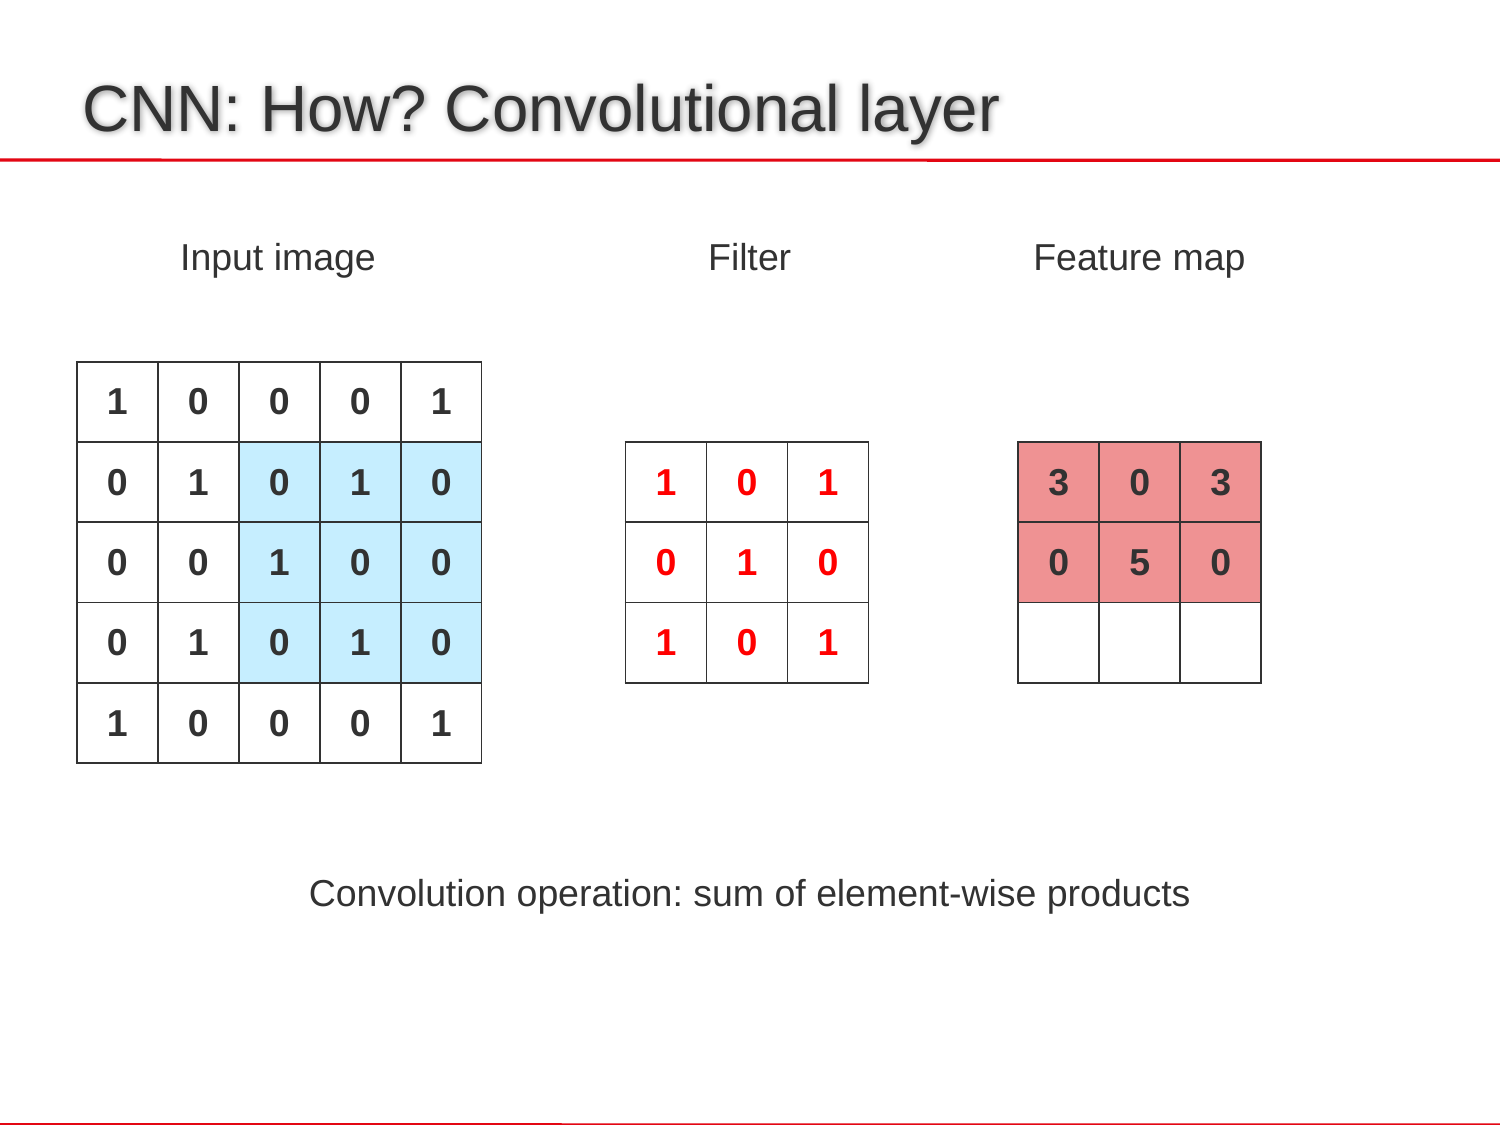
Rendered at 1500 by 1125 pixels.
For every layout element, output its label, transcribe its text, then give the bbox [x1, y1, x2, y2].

table_header 1 [626, 443, 706, 521]
table_cell 1 [159, 603, 238, 682]
table_header 0 [707, 443, 787, 521]
table_cell 0 [78, 443, 157, 521]
table_header 0 [159, 363, 238, 441]
table_cell 0 [402, 603, 481, 682]
table_cell 1 [321, 443, 400, 521]
table_cell 0 [1181, 523, 1260, 602]
table_cell 0 [1019, 523, 1098, 602]
table_cell 0 [240, 443, 319, 521]
table_cell 1 [78, 684, 157, 762]
table_cell 0 [626, 523, 706, 602]
table_cell 5 [1100, 523, 1179, 602]
table_cell 0 [78, 603, 157, 682]
table_header 1 [402, 363, 481, 441]
table_cell 0 [402, 443, 481, 521]
table_header 1 [78, 363, 157, 441]
table_header 1 [788, 443, 868, 521]
table_cell [1019, 603, 1098, 682]
table_cell 0 [402, 523, 481, 602]
table_header 0 [1100, 443, 1179, 521]
table_cell [1181, 603, 1260, 682]
table_cell 1 [321, 603, 400, 682]
table_cell 1 [159, 443, 238, 521]
table_cell 0 [78, 523, 157, 602]
table_header 0 [240, 363, 319, 441]
table_cell [1100, 603, 1179, 682]
table_header 3 [1019, 443, 1098, 521]
text_box Convolution operation: sum of element-wise products [308, 869, 1191, 915]
table_header 0 [321, 363, 400, 441]
table_header 3 [1181, 443, 1260, 521]
table_cell 1 [240, 523, 319, 602]
table_cell 0 [788, 523, 868, 602]
table_cell 0 [240, 603, 319, 682]
text_box Feature map [1033, 232, 1246, 278]
table_cell 1 [788, 603, 868, 682]
text_box Input image [180, 232, 376, 278]
table_cell 0 [240, 684, 319, 762]
table_cell 0 [707, 603, 787, 682]
table_cell 1 [626, 603, 706, 682]
table_cell 0 [159, 684, 238, 762]
text_box Filter [708, 232, 792, 278]
title CNN: How? Convolutional layer [82, 66, 1412, 146]
table_cell 0 [159, 523, 238, 602]
table_cell 0 [321, 684, 400, 762]
table_cell 0 [321, 523, 400, 602]
table_cell 1 [707, 523, 787, 602]
table_cell 1 [402, 684, 481, 762]
